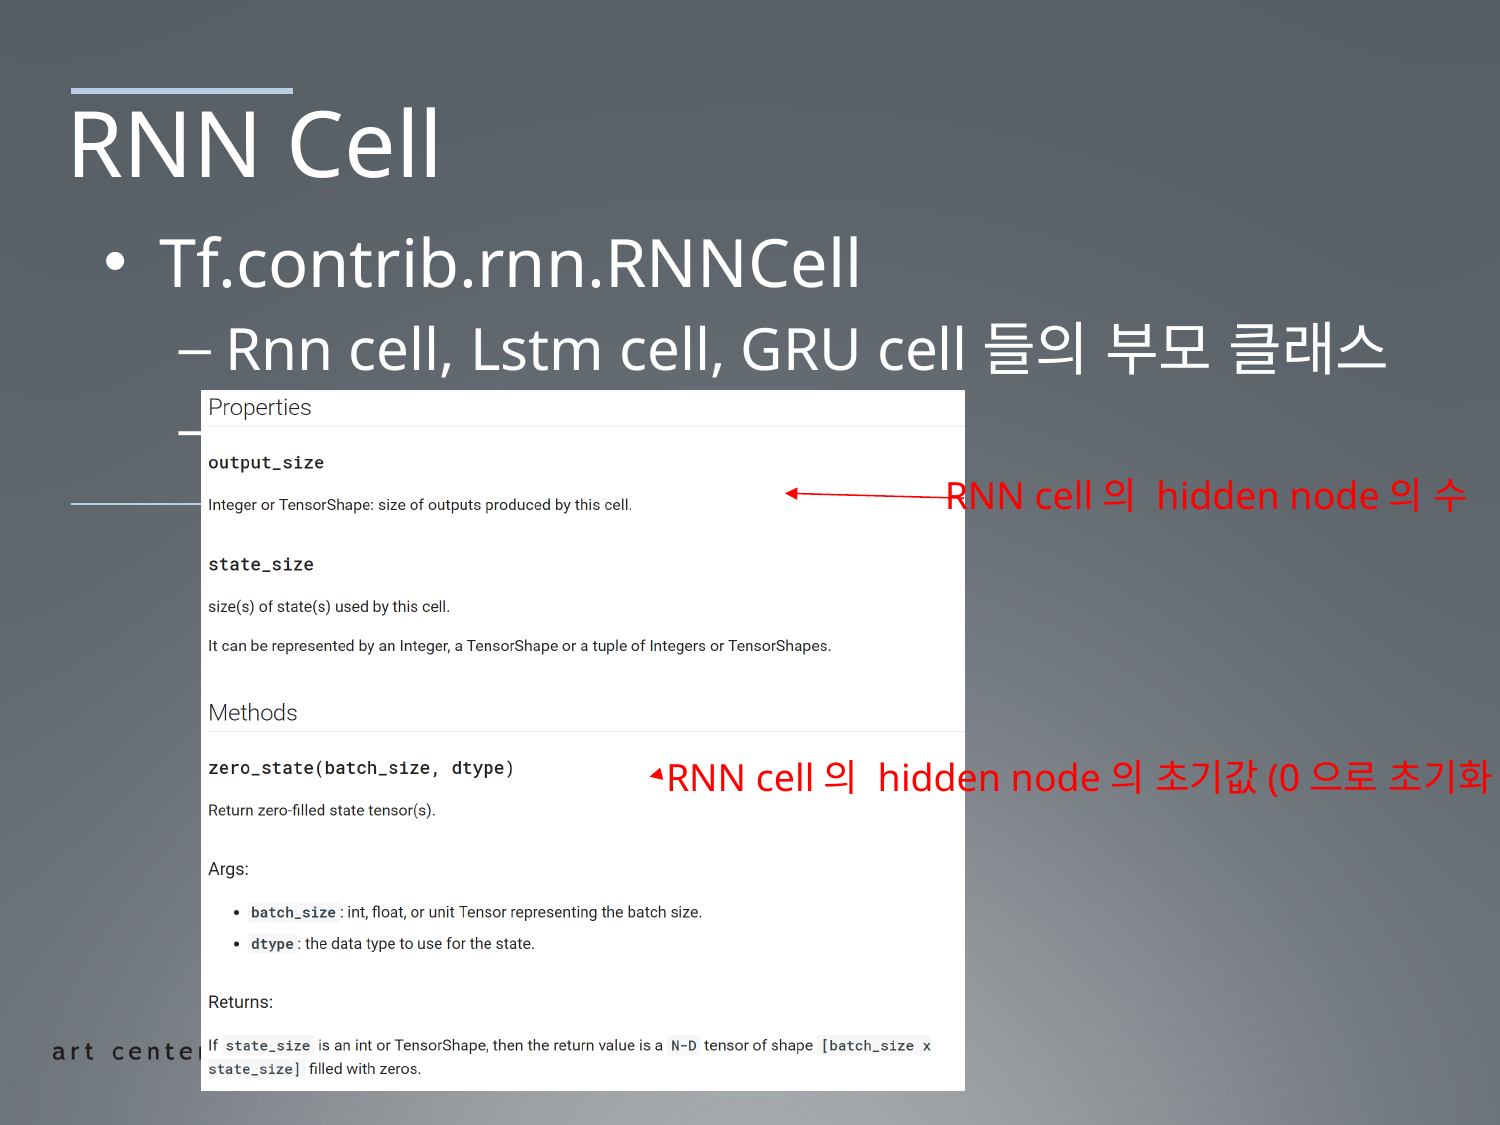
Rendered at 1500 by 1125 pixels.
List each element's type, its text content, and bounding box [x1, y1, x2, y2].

text_box RNN cell의 hidden node의 수 [969, 464, 1494, 525]
text_box Tf.contrib.rnn.RNNCell Rnn cell, Lstm cell, GRU cell들의 부모 클래스 [88, 213, 1500, 927]
picture [0, 0, 1500, 1125]
text_box RNN Cell [51, 78, 715, 205]
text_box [784, 493, 965, 499]
text_box RNN cell의 hidden node의 초기값(0으로 초기화) [969, 746, 1500, 807]
